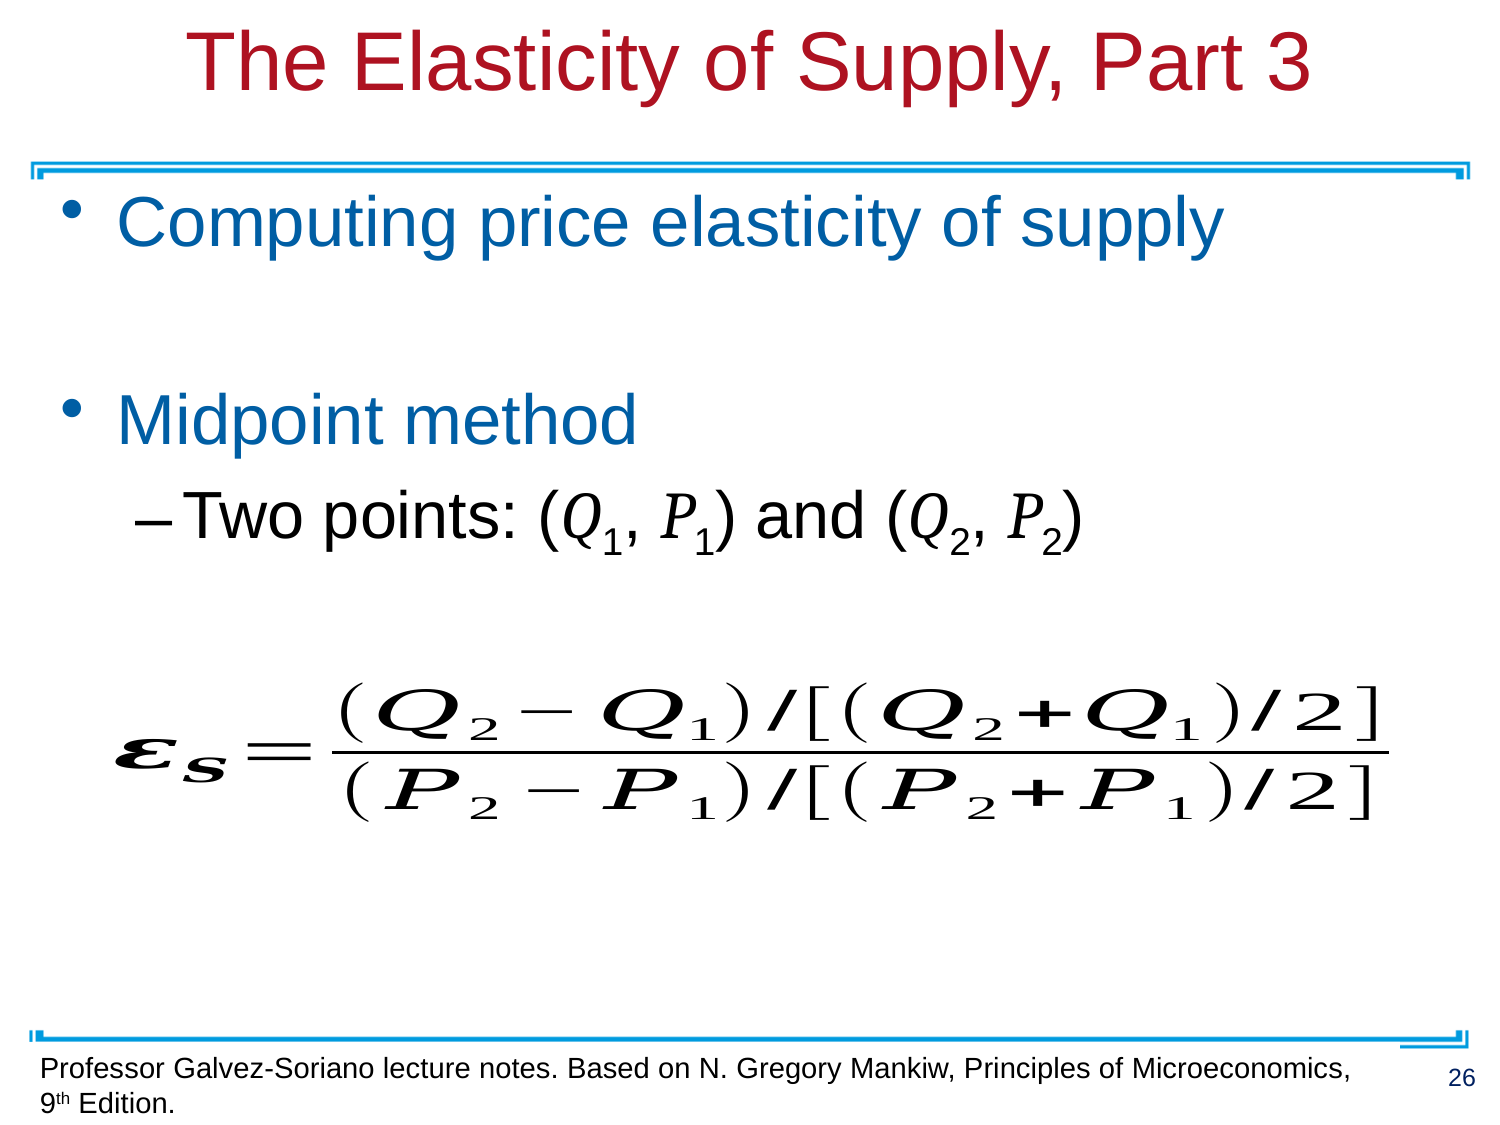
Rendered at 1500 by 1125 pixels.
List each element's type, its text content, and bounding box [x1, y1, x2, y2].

list Computing price elasticity of supply Midpoint method Two points: (Q1, P1) and (Q2, P2) [45, 168, 1455, 763]
title The Elasticity of Supply, Part 3 [109, 0, 1391, 142]
picture [25, 1024, 1475, 1057]
text_box Professor Galvez-Soriano lecture notes. Based on N. Gregory Mankiw, Principles of Microeconomics, 9th Edition. [24, 1041, 1400, 1125]
picture [25, 154, 1475, 186]
slide_number 26 [1423, 1052, 1500, 1117]
